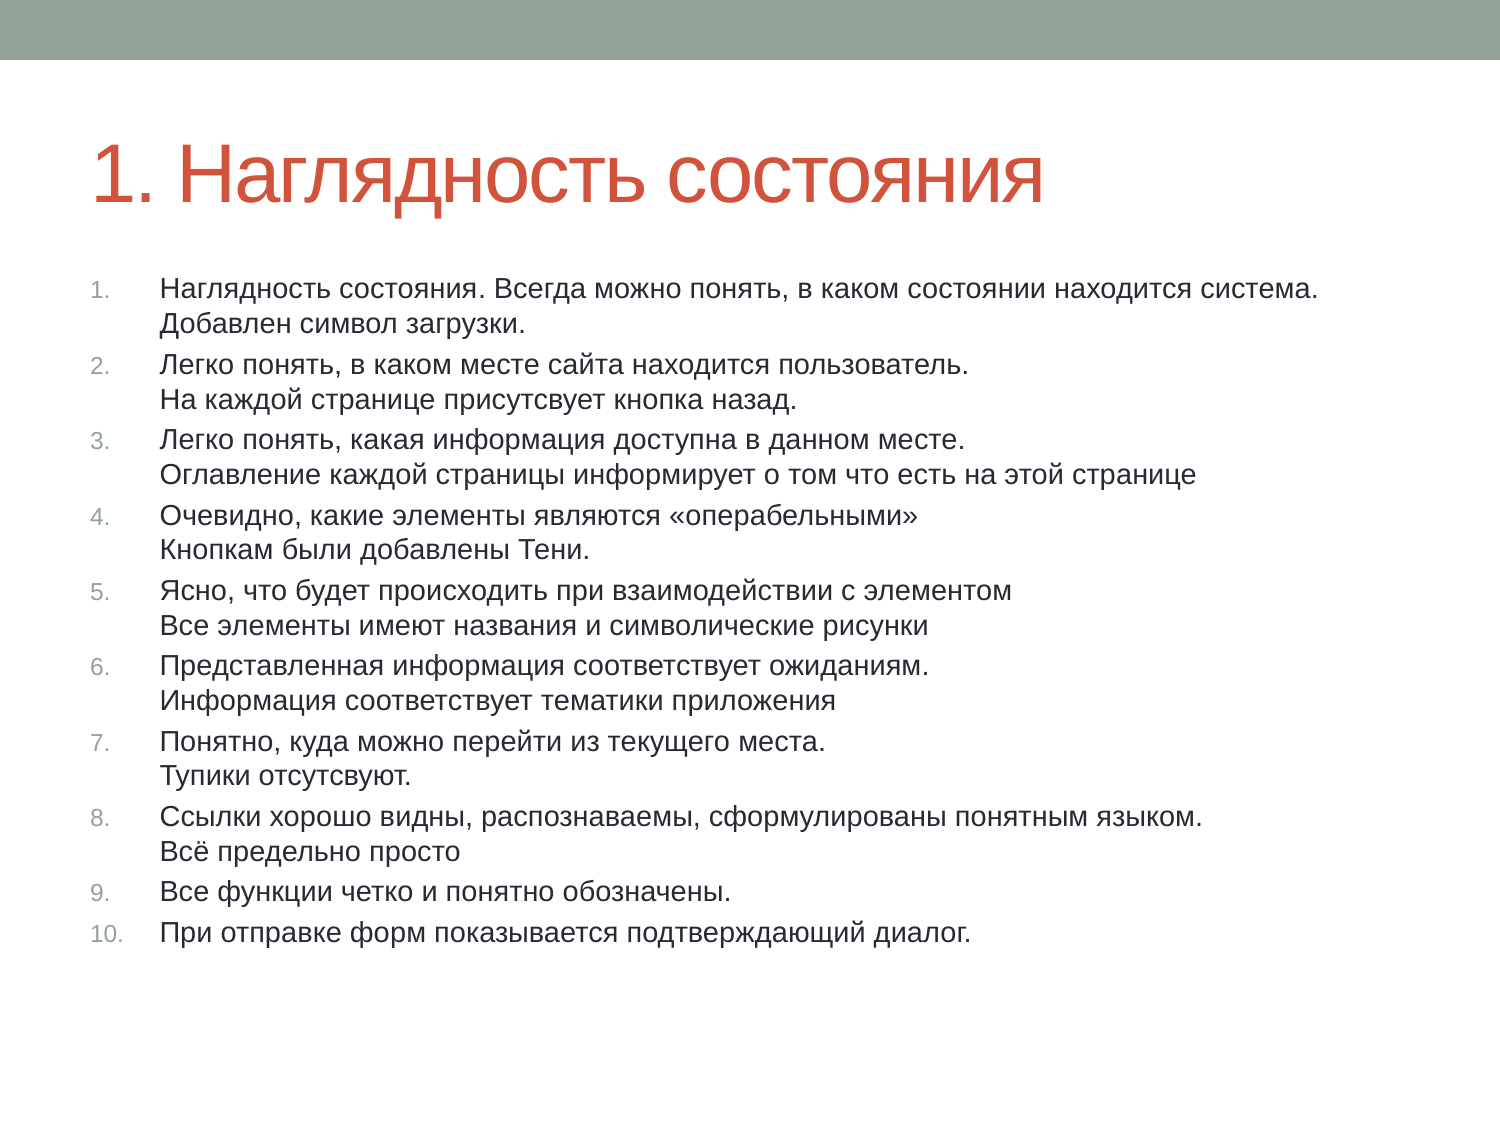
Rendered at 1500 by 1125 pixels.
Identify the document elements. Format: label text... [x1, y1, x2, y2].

list Наглядность состояния. Всегда можно понять, в каком состоянии находится система. Добавлен символ загрузки. Легко понять, в каком месте сайта находится пользователь. На каждой странице присутсвует кнопка назад. Легко понять, какая информация доступна в данном месте. Оглавление каждой страницы информирует о том что есть на этой странице Очевидно, какие элементы являются «операбельными» Кнопкам были добавлены Тени. Ясно, что будет происходить при взаимодействии с элементом Все элементы имеют названия и символические рисунки Представленная информация соответствует ожиданиям. Информация соответствует тематики приложения Понятно, куда можно перейти из текущего места. Тупики отсутсвуют. Ссылки хорошо видны, распознаваемы, сформулированы понятным языком. Всё предельно просто Все функции четко и понятно обозначены. При отправке форм показывается подтверждающий диалог. [75, 262, 1425, 1063]
title 1. Наглядность состояния [75, 87, 1425, 250]
